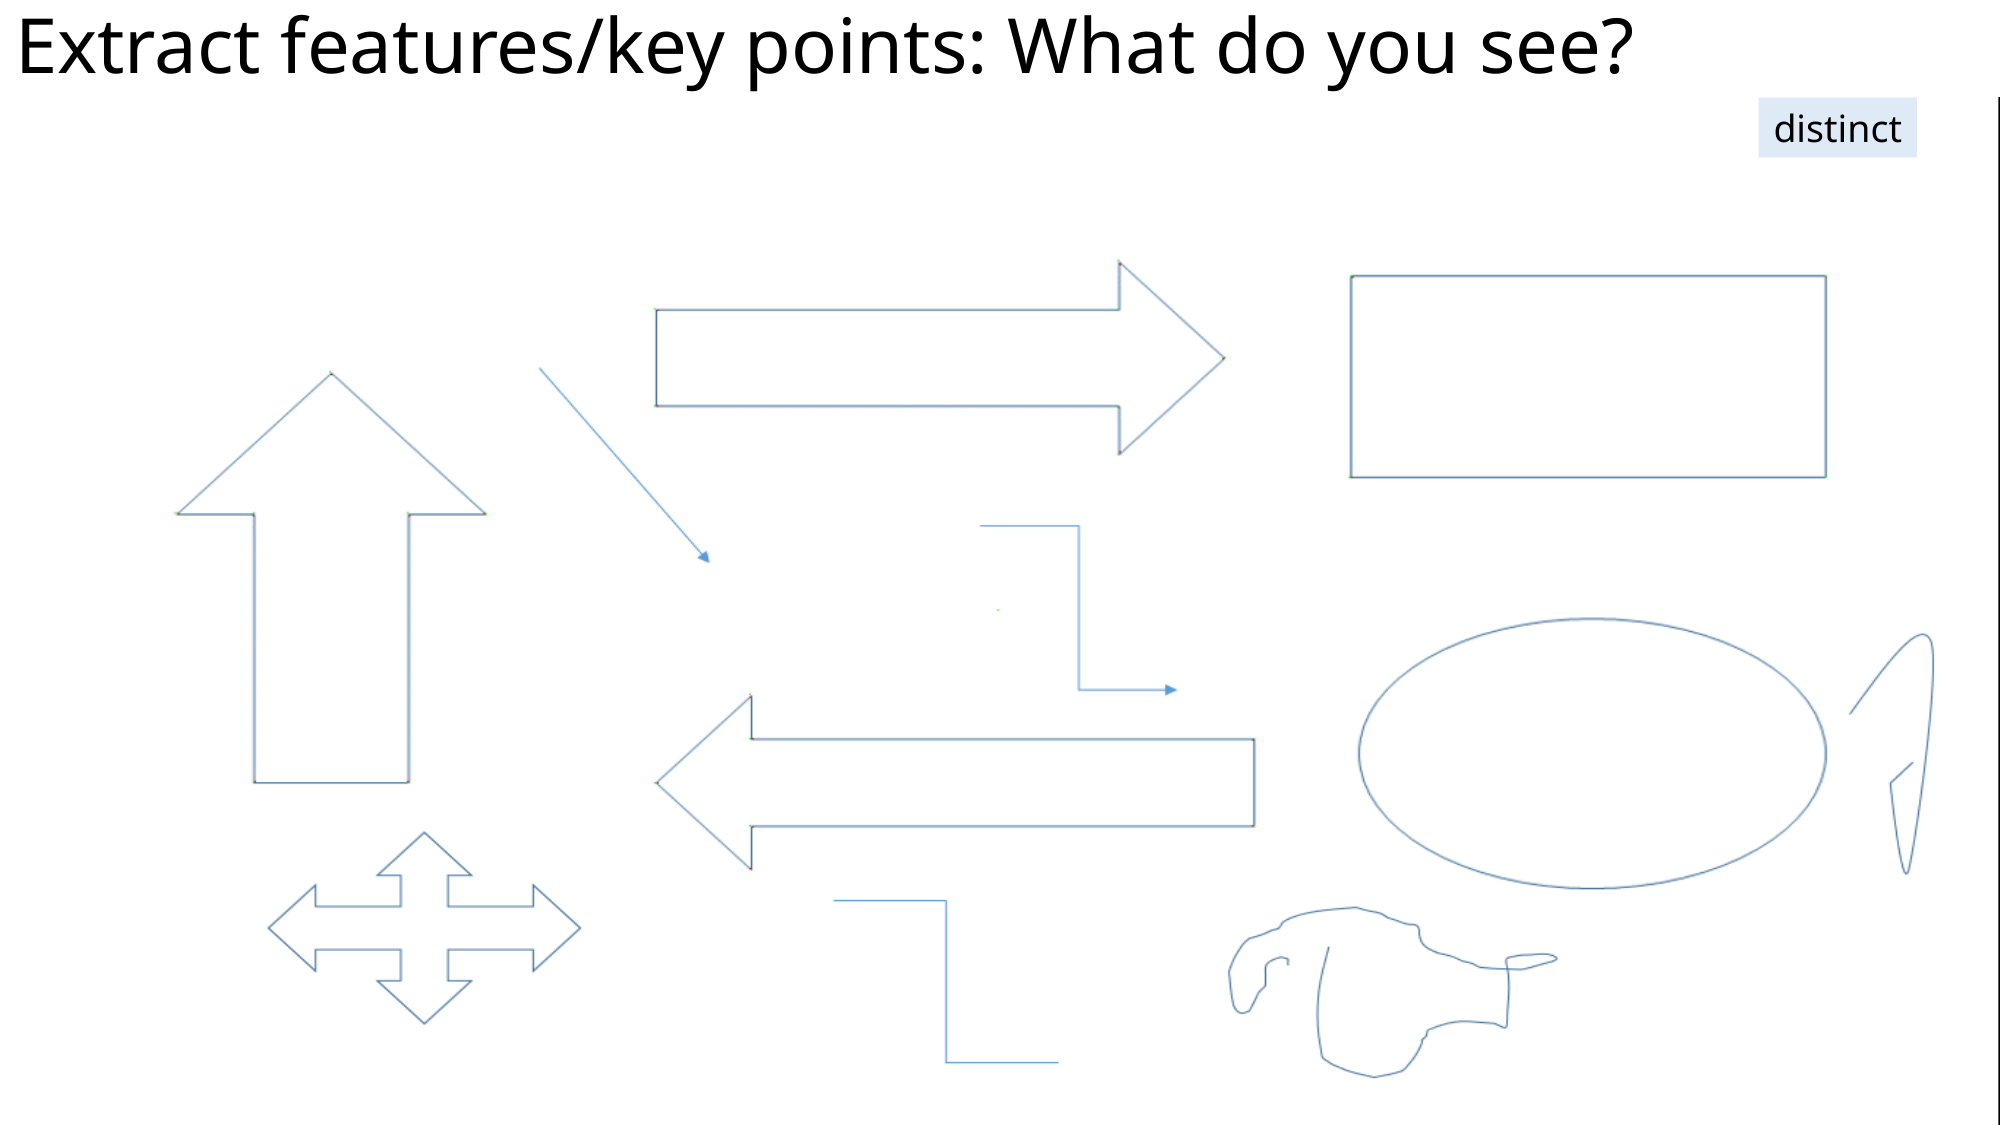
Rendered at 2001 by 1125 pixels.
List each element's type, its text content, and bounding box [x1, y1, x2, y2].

title Extract features/key points: What do you see? [0, 0, 2000, 97]
picture [0, 97, 2000, 1125]
